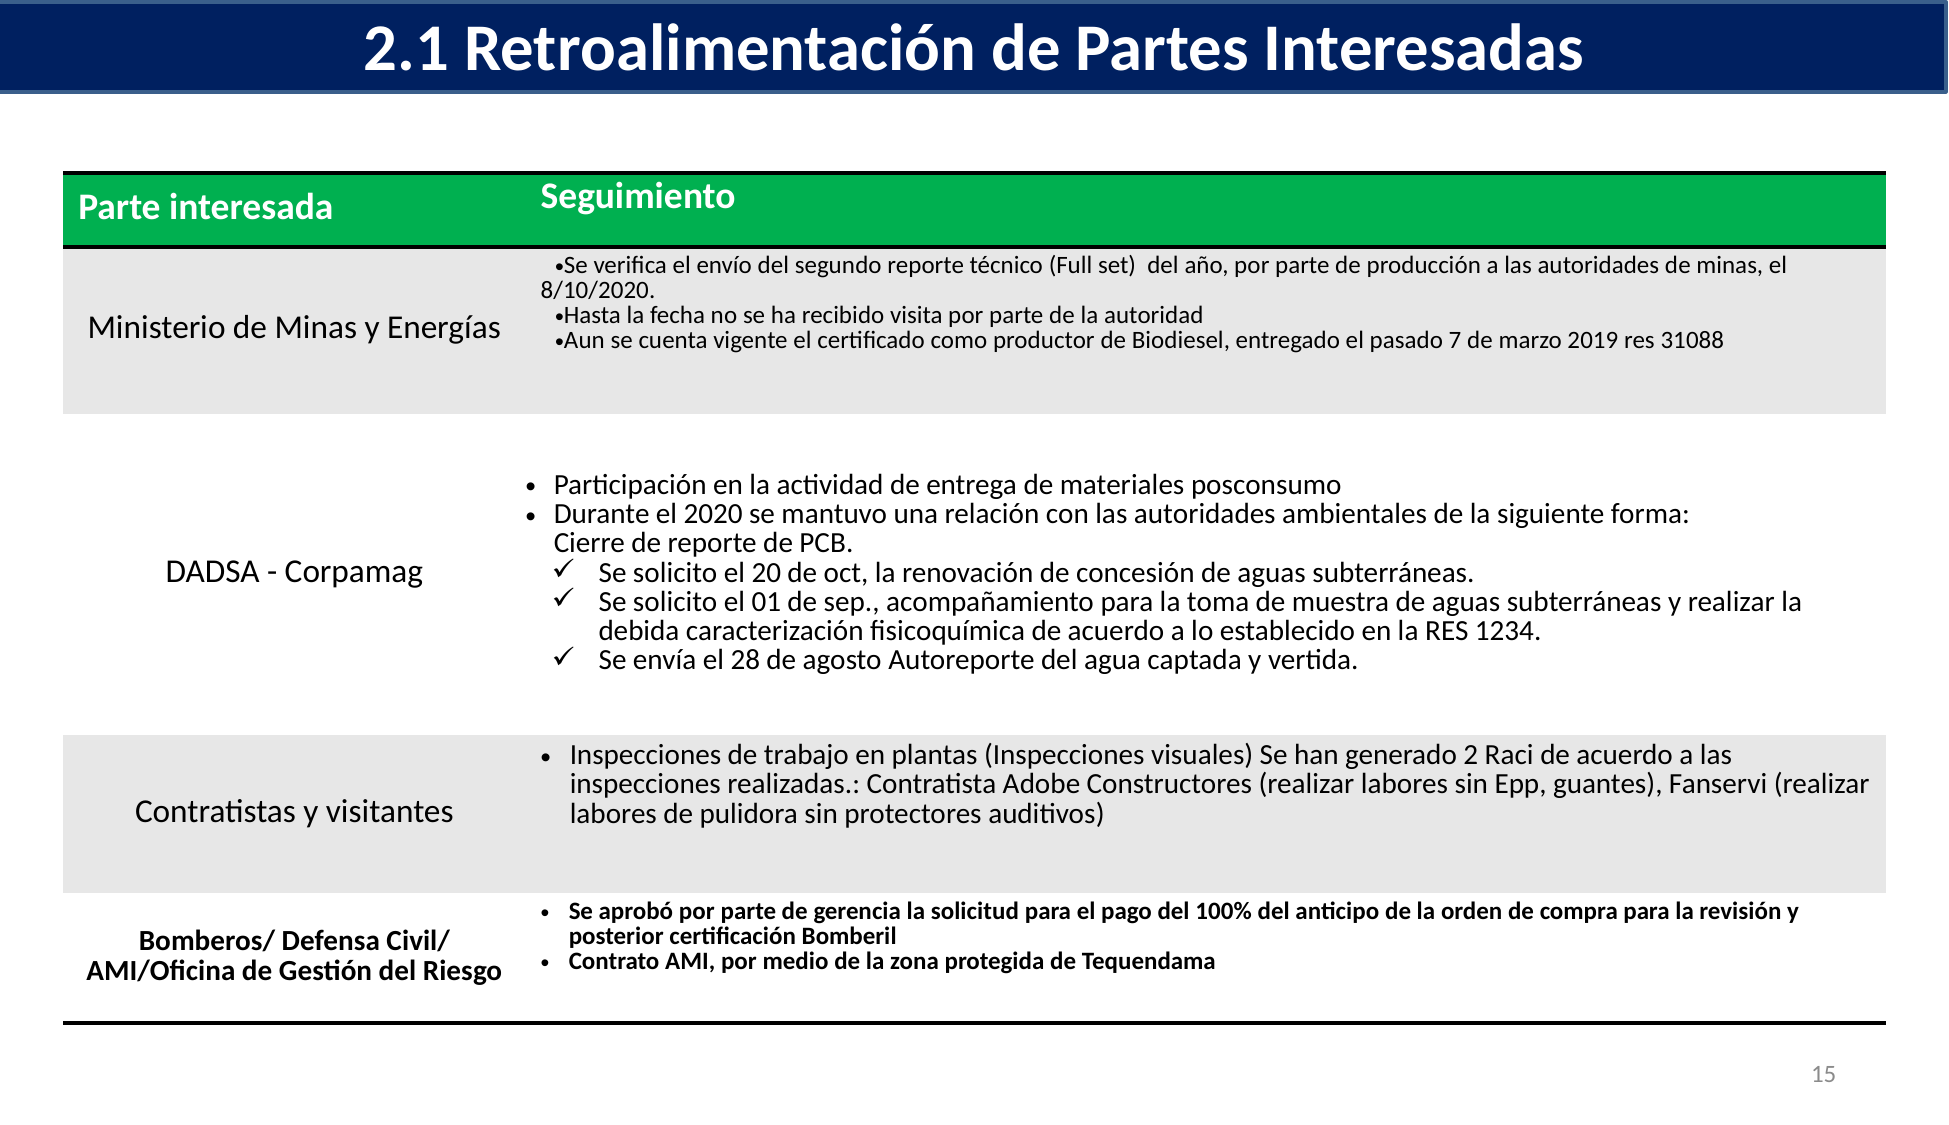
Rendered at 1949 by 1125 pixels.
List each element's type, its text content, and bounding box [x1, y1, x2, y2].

text_box [0, 0, 1948, 94]
table_cell Se verifica el envío del segundo reporte técnico (Full set) del año, por parte de producción a las autoridades de minas, el 8/10/2020. Hasta la fecha no se ha recibido visita por parte de la autoridad Aun se cuenta vigente el certificado como productor de Biodiesel, entregado el pasado 7 de marzo 2019 res 31088 [526, 249, 1886, 414]
table_cell Bomberos/ Defensa Civil/ AMI/Oficina de Gestión del Riesgo [63, 893, 526, 1021]
text_box 2.1 Retroalimentación de Partes Interesadas [98, 0, 1851, 90]
table_cell Contratistas y visitantes [63, 735, 526, 893]
slide_number 15 [1396, 1042, 1852, 1103]
table_cell Ministerio de Minas y Energías [63, 249, 526, 414]
table_header Seguimiento [526, 175, 1886, 245]
table_cell Se aprobó por parte de gerencia la solicitud para el pago del 100% del anticipo de la orden de compra para la revisión y posterior certificación Bomberil Contrato AMI, por medio de la zona protegida de Tequendama [526, 893, 1886, 1021]
table_cell Participación en la actividad de entrega de materiales posconsumo Durante el 2020 se mantuvo una relación con las autoridades ambientales de la siguiente forma: Cierre de reporte de PCB. Se solicito el 20 de oct, la renovación de concesión de aguas subterráneas. Se solicito el 01 de sep., acompañamiento para la toma de muestra de aguas subterráneas y realizar la debida caracterización fisicoquímica de acuerdo a lo establecido en la RES 1234. Se envía el 28 de agosto Autoreporte del agua captada y vertida. [526, 414, 1886, 735]
table_cell DADSA - Corpamag [63, 414, 526, 735]
table_cell Inspecciones de trabajo en plantas (Inspecciones visuales) Se han generado 2 Raci de acuerdo a las inspecciones realizadas.: Contratista Adobe Constructores (realizar labores sin Epp, guantes), Fanservi (realizar labores de pulidora sin protectores auditivos) [526, 735, 1886, 893]
table_header Parte interesada [63, 175, 526, 245]
